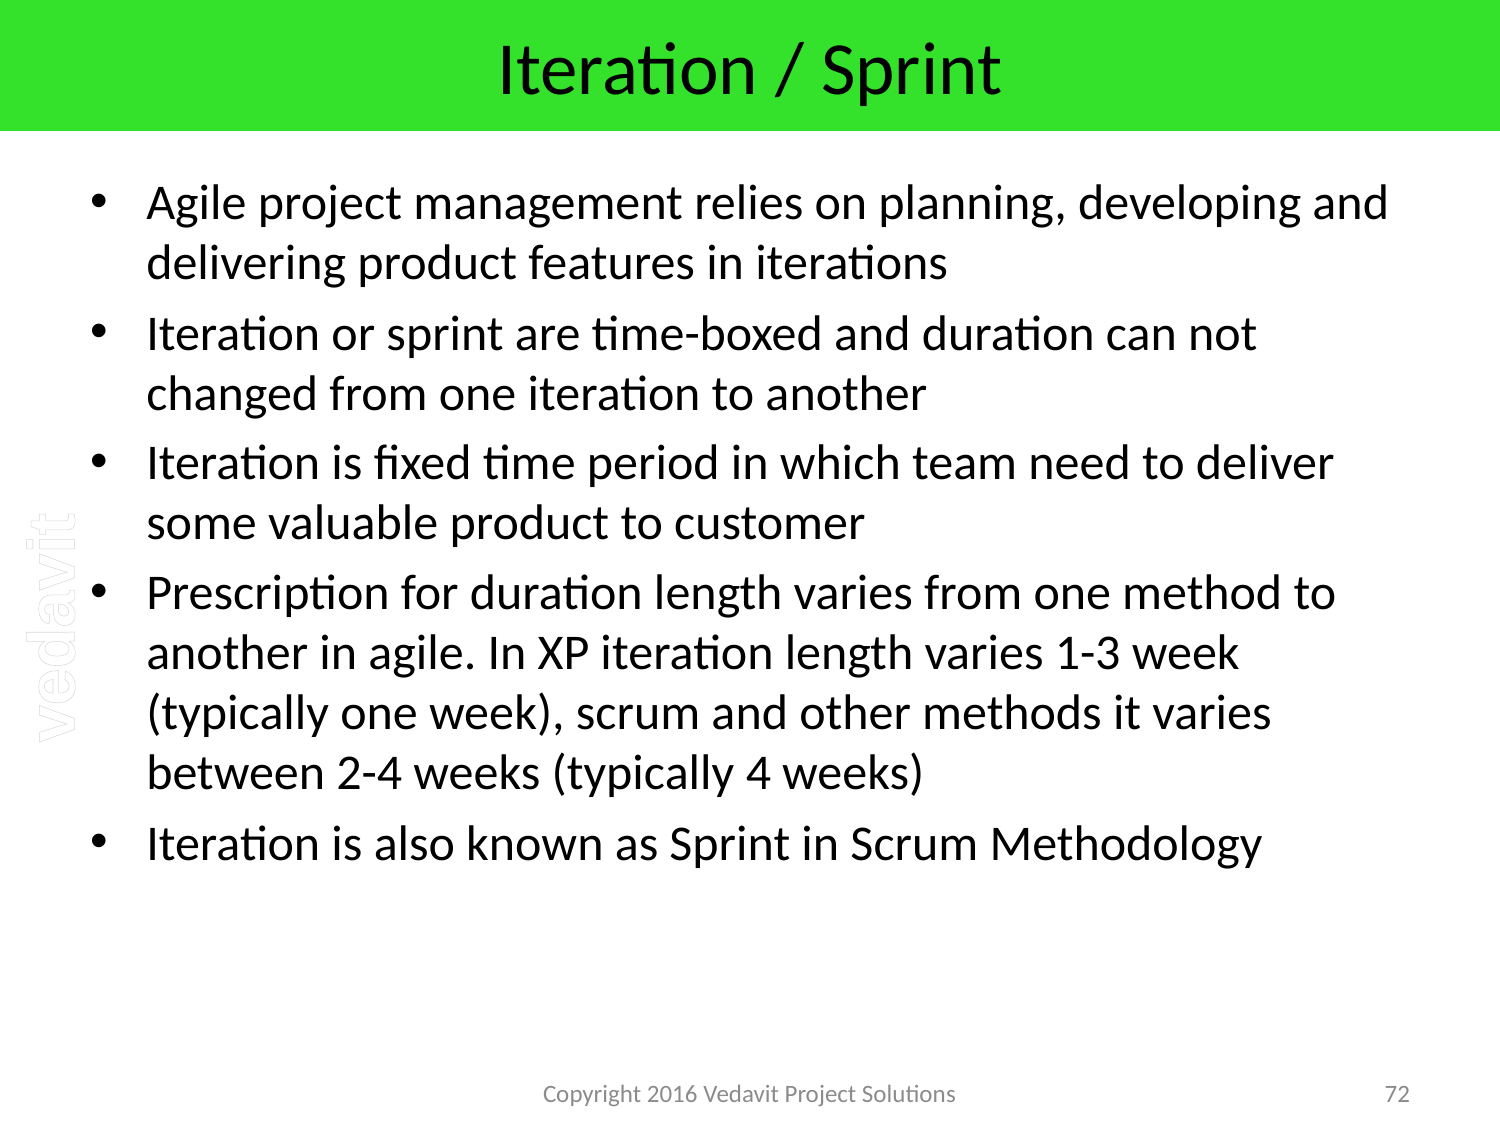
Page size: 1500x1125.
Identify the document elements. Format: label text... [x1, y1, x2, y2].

slide_number 72 [1074, 1062, 1425, 1123]
title Iteration / Sprint [0, 0, 1500, 131]
list Agile project management relies on planning, developing and delivering product features in iterations Iteration or sprint are time-boxed and duration can not changed from one iteration to another Iteration is fixed time period in which team need to deliver some valuable product to customer Prescription for duration length varies from one method to another in agile. In XP iteration length varies 1-3 week (typically one week), scrum and other methods it varies between 2-4 weeks (typically 4 weeks) Iteration is also known as Sprint in Scrum Methodology [75, 162, 1425, 1000]
footer Copyright 2016 Vedavit Project Solutions [512, 1062, 988, 1123]
